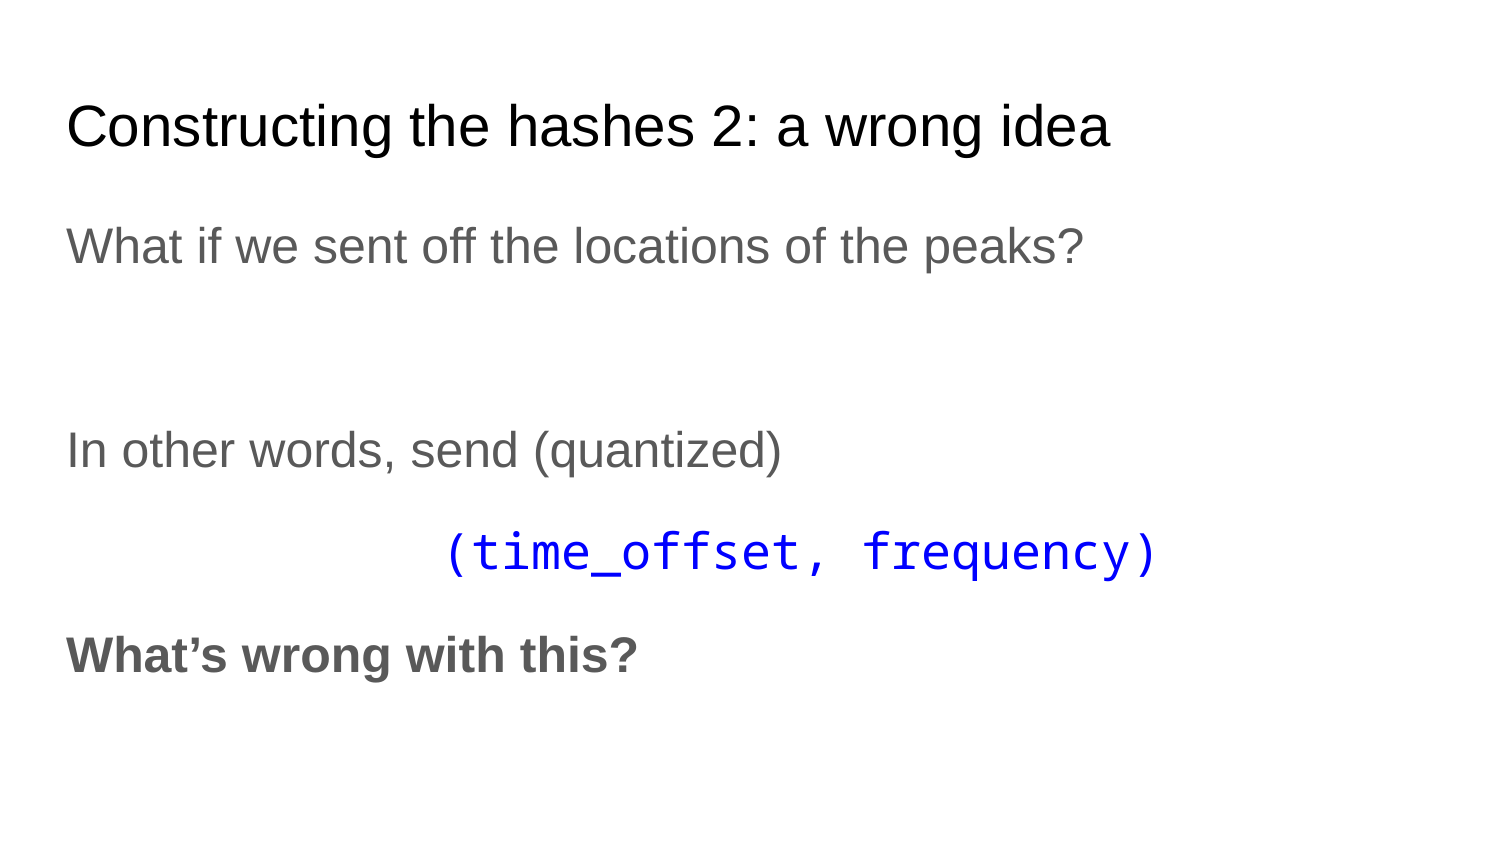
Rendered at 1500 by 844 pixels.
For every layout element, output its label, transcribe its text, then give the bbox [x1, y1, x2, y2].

title Constructing the hashes 2: a wrong idea [51, 72, 1449, 167]
list What if we sent off the locations of the peaks? In other words, send (quantized) (time_offset, frequency) What’s wrong with this? [51, 189, 1449, 750]
